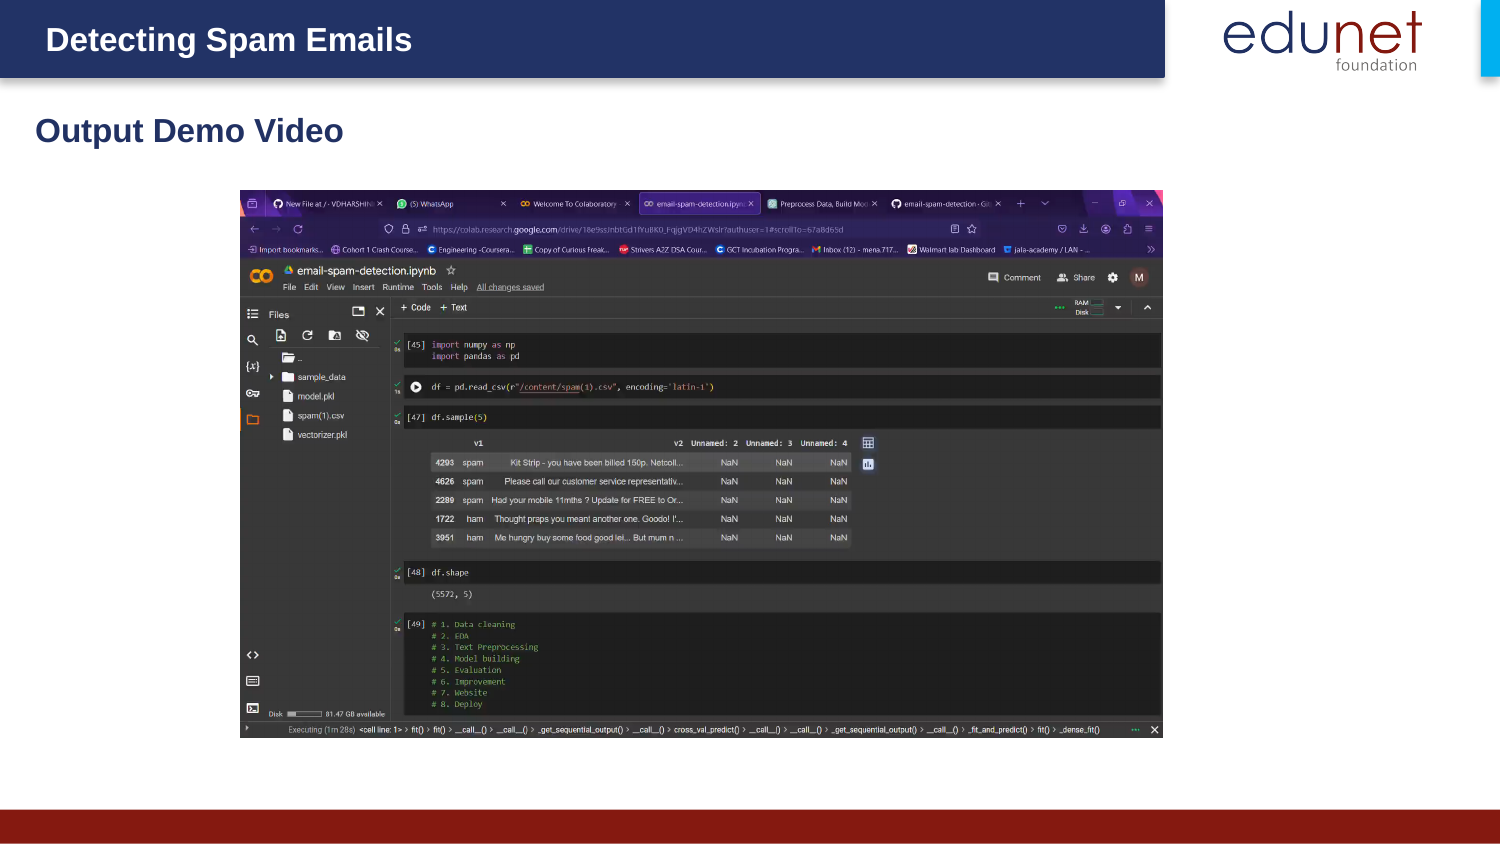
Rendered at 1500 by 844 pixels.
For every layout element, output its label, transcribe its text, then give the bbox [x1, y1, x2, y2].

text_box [239, 189, 1164, 739]
text_box Output Demo Video [20, 94, 750, 147]
picture [1219, 8, 1424, 75]
